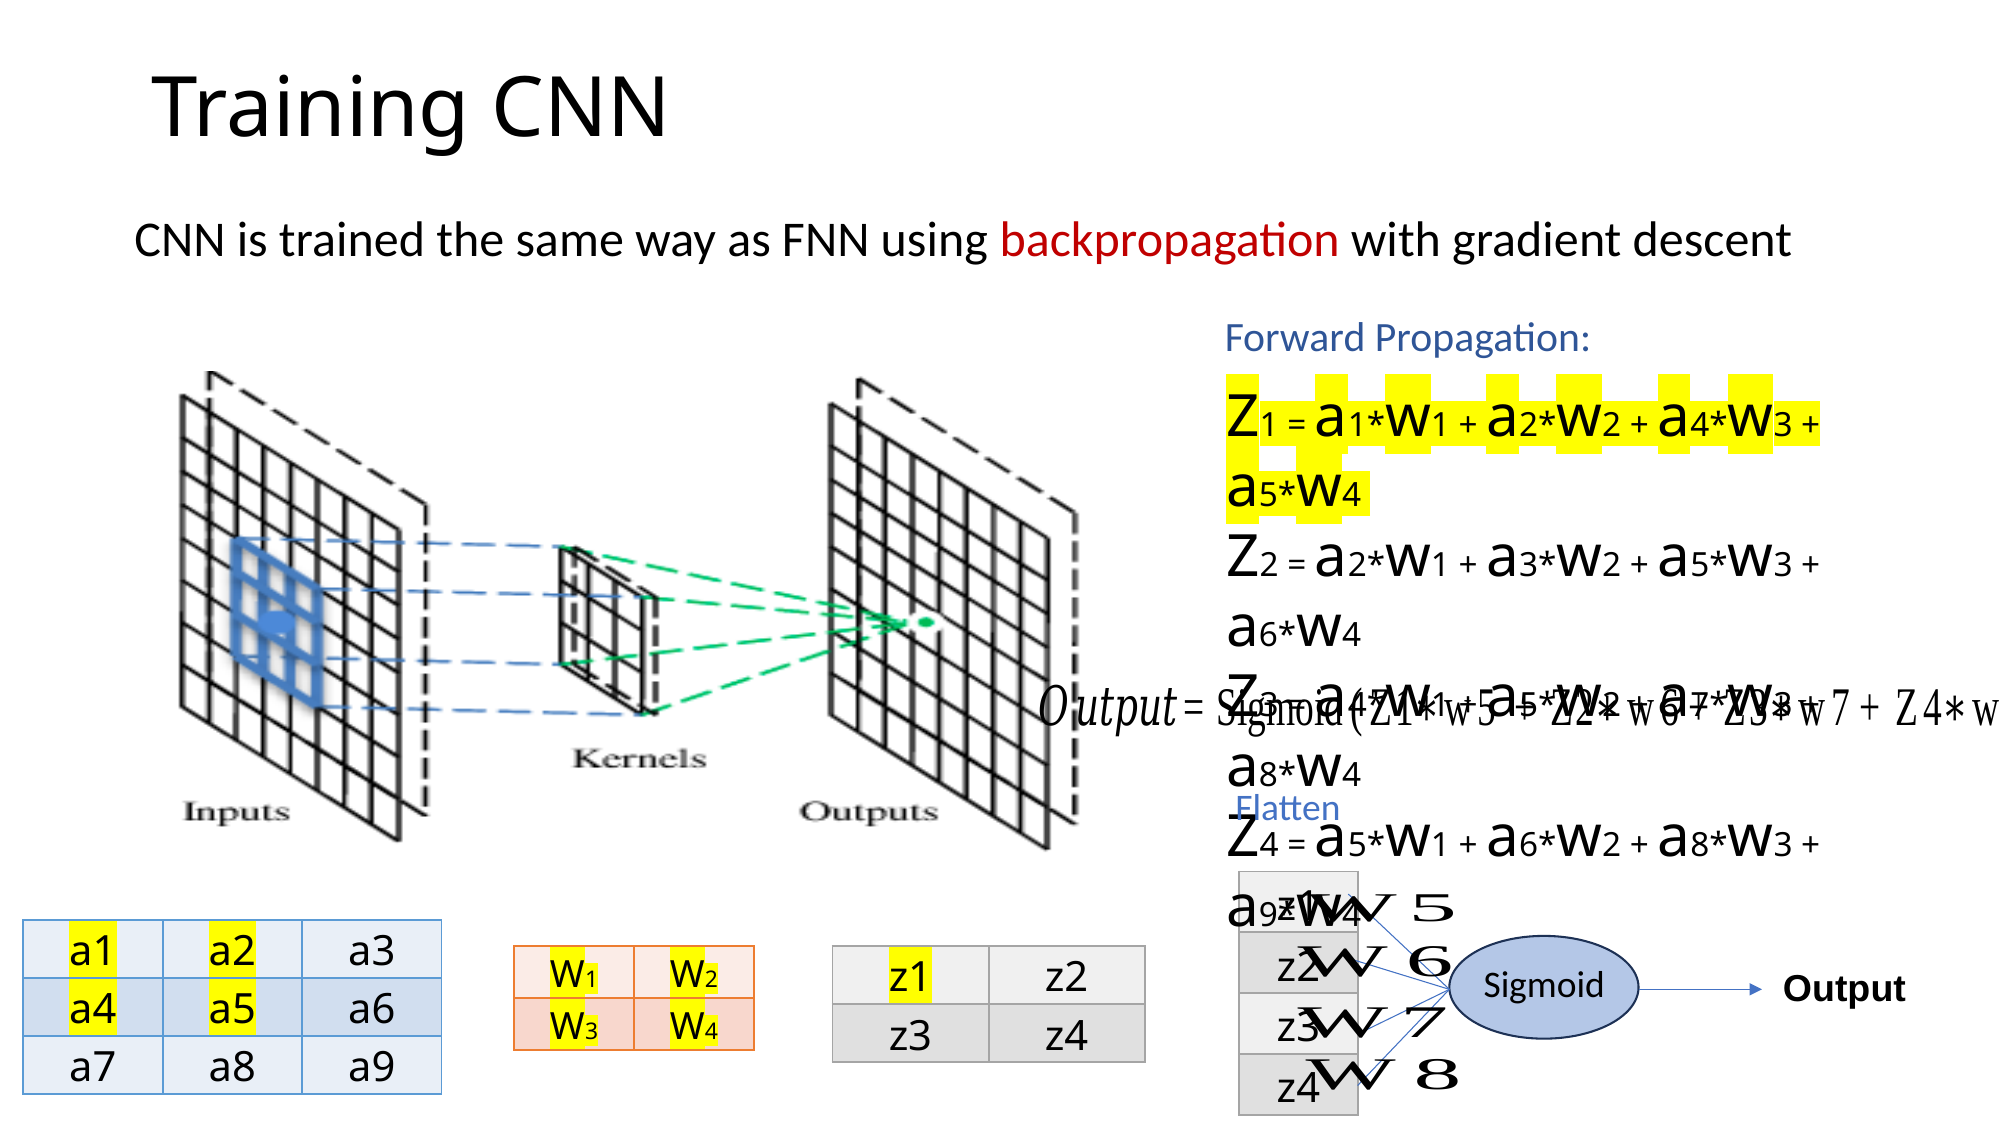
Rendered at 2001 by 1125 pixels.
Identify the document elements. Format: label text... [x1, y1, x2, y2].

text_box Forward Propagation: [1210, 302, 1913, 367]
table_header z1 [833, 947, 988, 1003]
table_header a3 [303, 921, 441, 977]
table_cell z3 [833, 1005, 988, 1061]
table_cell a5 [164, 979, 301, 1035]
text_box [1357, 989, 1450, 1086]
text_box [1450, 986, 1690, 1020]
text_box Z1 = a1*w1 + a2*w2 + a4*w3 + a5*w4 Z2 = a2*w1 + a3*w2 + a5*w3 + a6*w4 Z3 = a4*w1 + a5*w2 + a7*w3 + a8*w4 Z4 = a5*w1 + a6*w2 + a8*w3 + a9*w4 [1211, 370, 1958, 986]
table_cell W3 [515, 999, 633, 1049]
text_box Flatten [1220, 775, 1422, 836]
text_box CNN is trained the same way as FNN using backpropagation with gradient descent [119, 199, 1958, 274]
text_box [1352, 959, 1450, 990]
table_header a2 [164, 921, 301, 977]
table_cell a7 [24, 1037, 162, 1093]
text_box [1469, 1020, 1619, 1040]
picture [143, 371, 1092, 858]
table_header W1 [515, 947, 633, 997]
table_cell z2 [1240, 986, 1357, 992]
text_box Sigmoid [1468, 952, 1710, 1013]
text_box Training CNN [136, 57, 1152, 162]
table_cell W4 [635, 999, 753, 1049]
table_cell z3 [1240, 994, 1357, 1053]
table_cell a4 [24, 979, 162, 1035]
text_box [1348, 894, 1450, 990]
text_box Output [1768, 986, 1958, 1017]
table_cell z4 [1240, 1055, 1357, 1114]
table_cell a8 [164, 1037, 301, 1093]
table_cell a6 [303, 979, 441, 1035]
table_header z2 [990, 947, 1144, 1003]
table_cell a9 [303, 1037, 441, 1093]
table_header W2 [635, 947, 753, 997]
table_header a1 [24, 921, 162, 977]
table_cell z4 [990, 1005, 1144, 1061]
